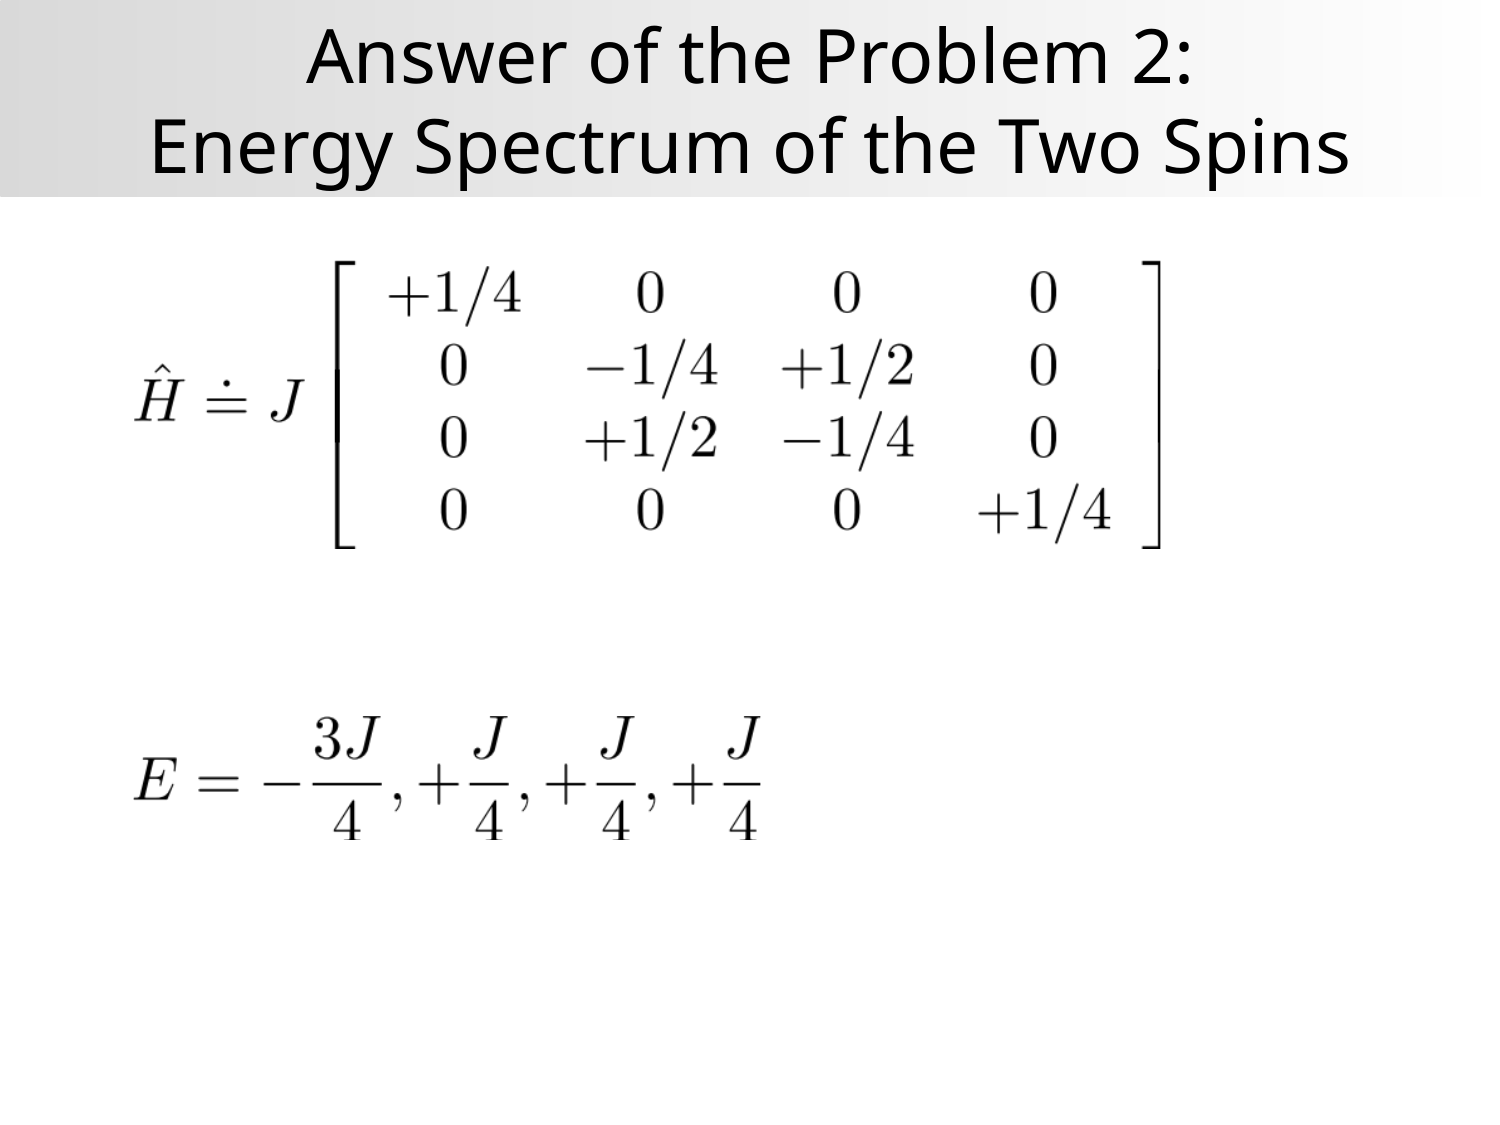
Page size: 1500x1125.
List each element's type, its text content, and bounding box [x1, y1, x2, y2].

text_box Answer of the Problem 2: Energy Spectrum of the Two Spins [0, 0, 1500, 197]
picture [133, 715, 761, 840]
picture [133, 259, 1161, 549]
